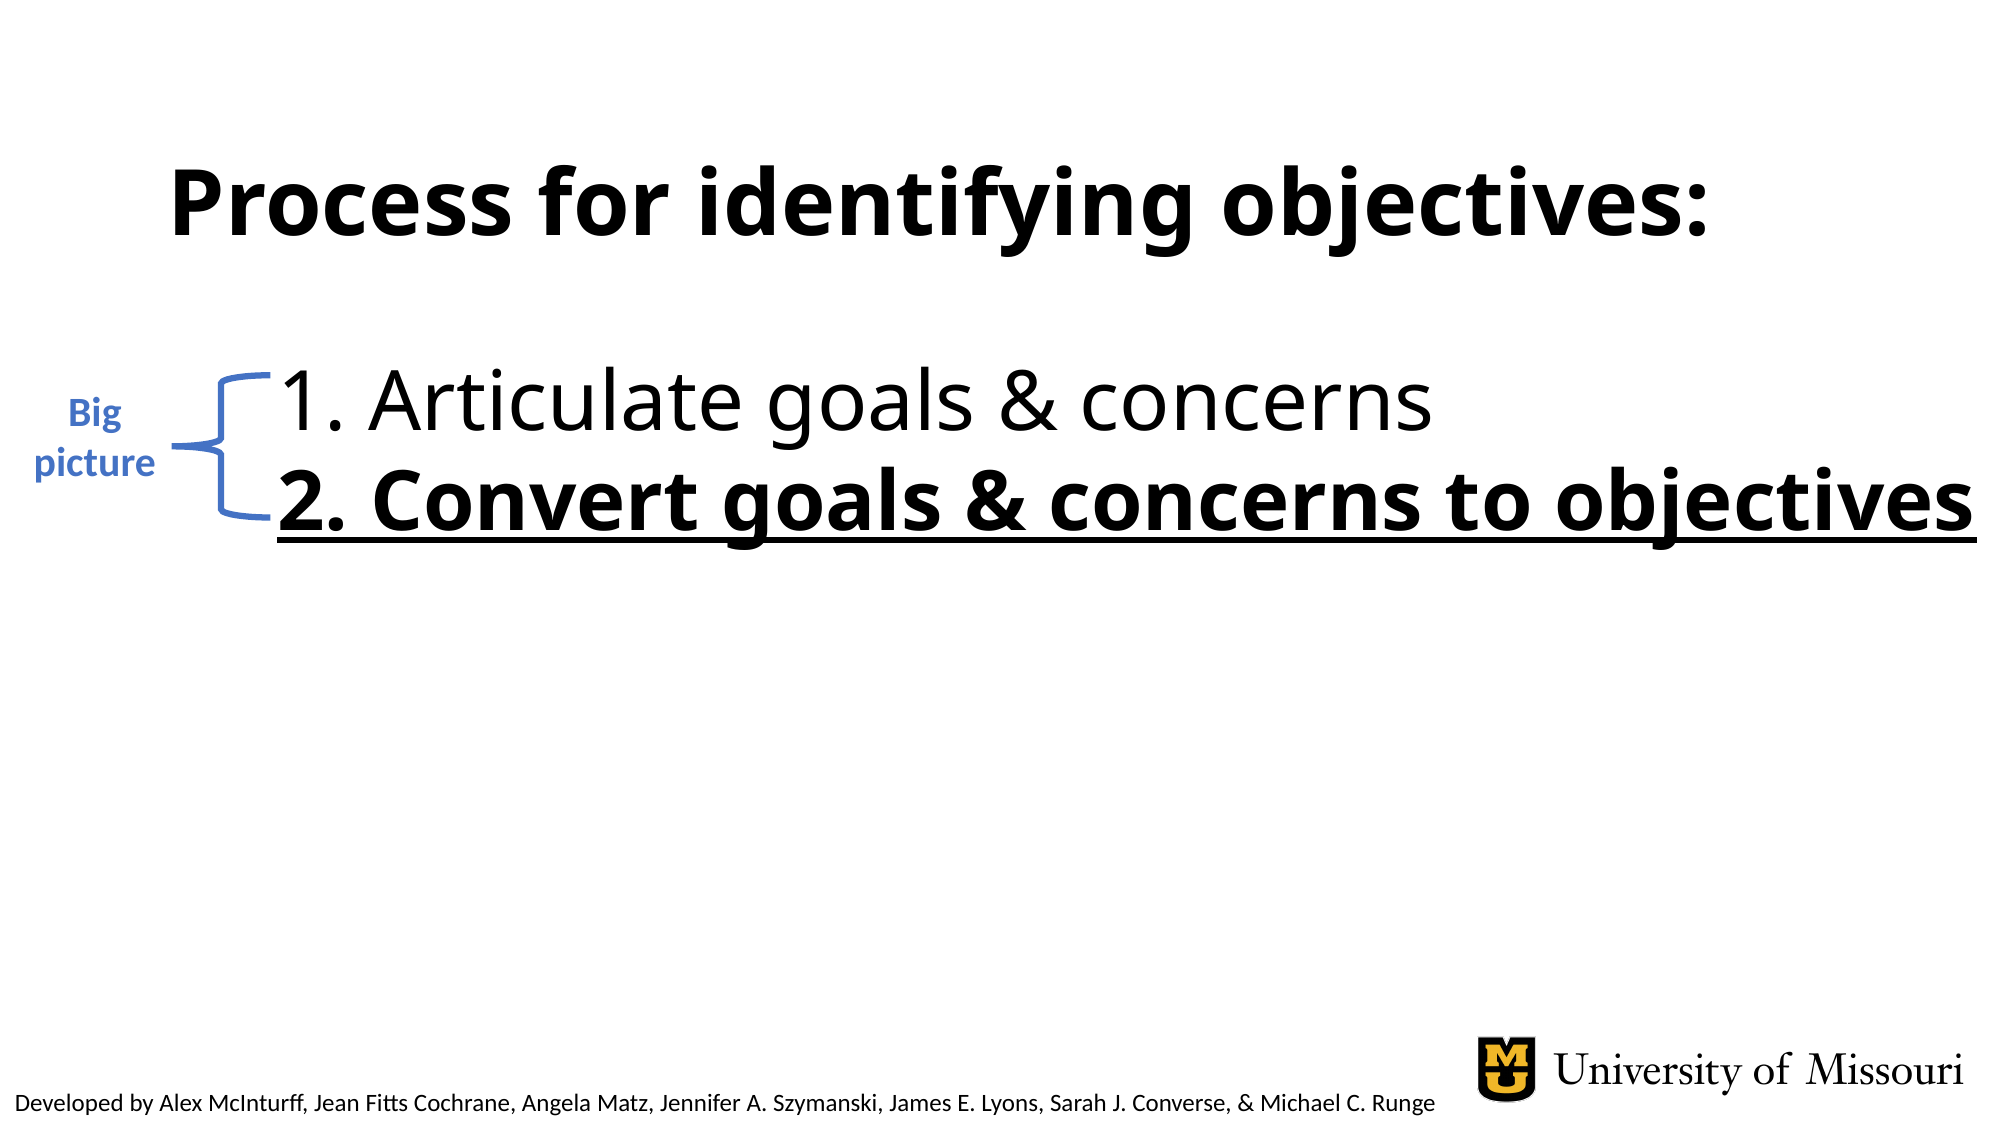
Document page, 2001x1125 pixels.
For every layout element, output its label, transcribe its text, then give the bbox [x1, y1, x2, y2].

text_box [171, 374, 271, 519]
picture [1458, 1017, 1982, 1121]
title 1. Articulate goals & concerns 2. Convert goals & concerns to objectives [262, 284, 2000, 811]
text_box Process for identifying objectives: [153, 97, 1878, 315]
text_box Big picture [18, 377, 171, 492]
text_box Developed by Alex McInturff, Jean Fitts Cochrane, Angela Matz, Jennifer A. Szymanski, James E. Lyons, Sarah J. Converse, & Michael C. Runge [0, 1079, 1463, 1125]
